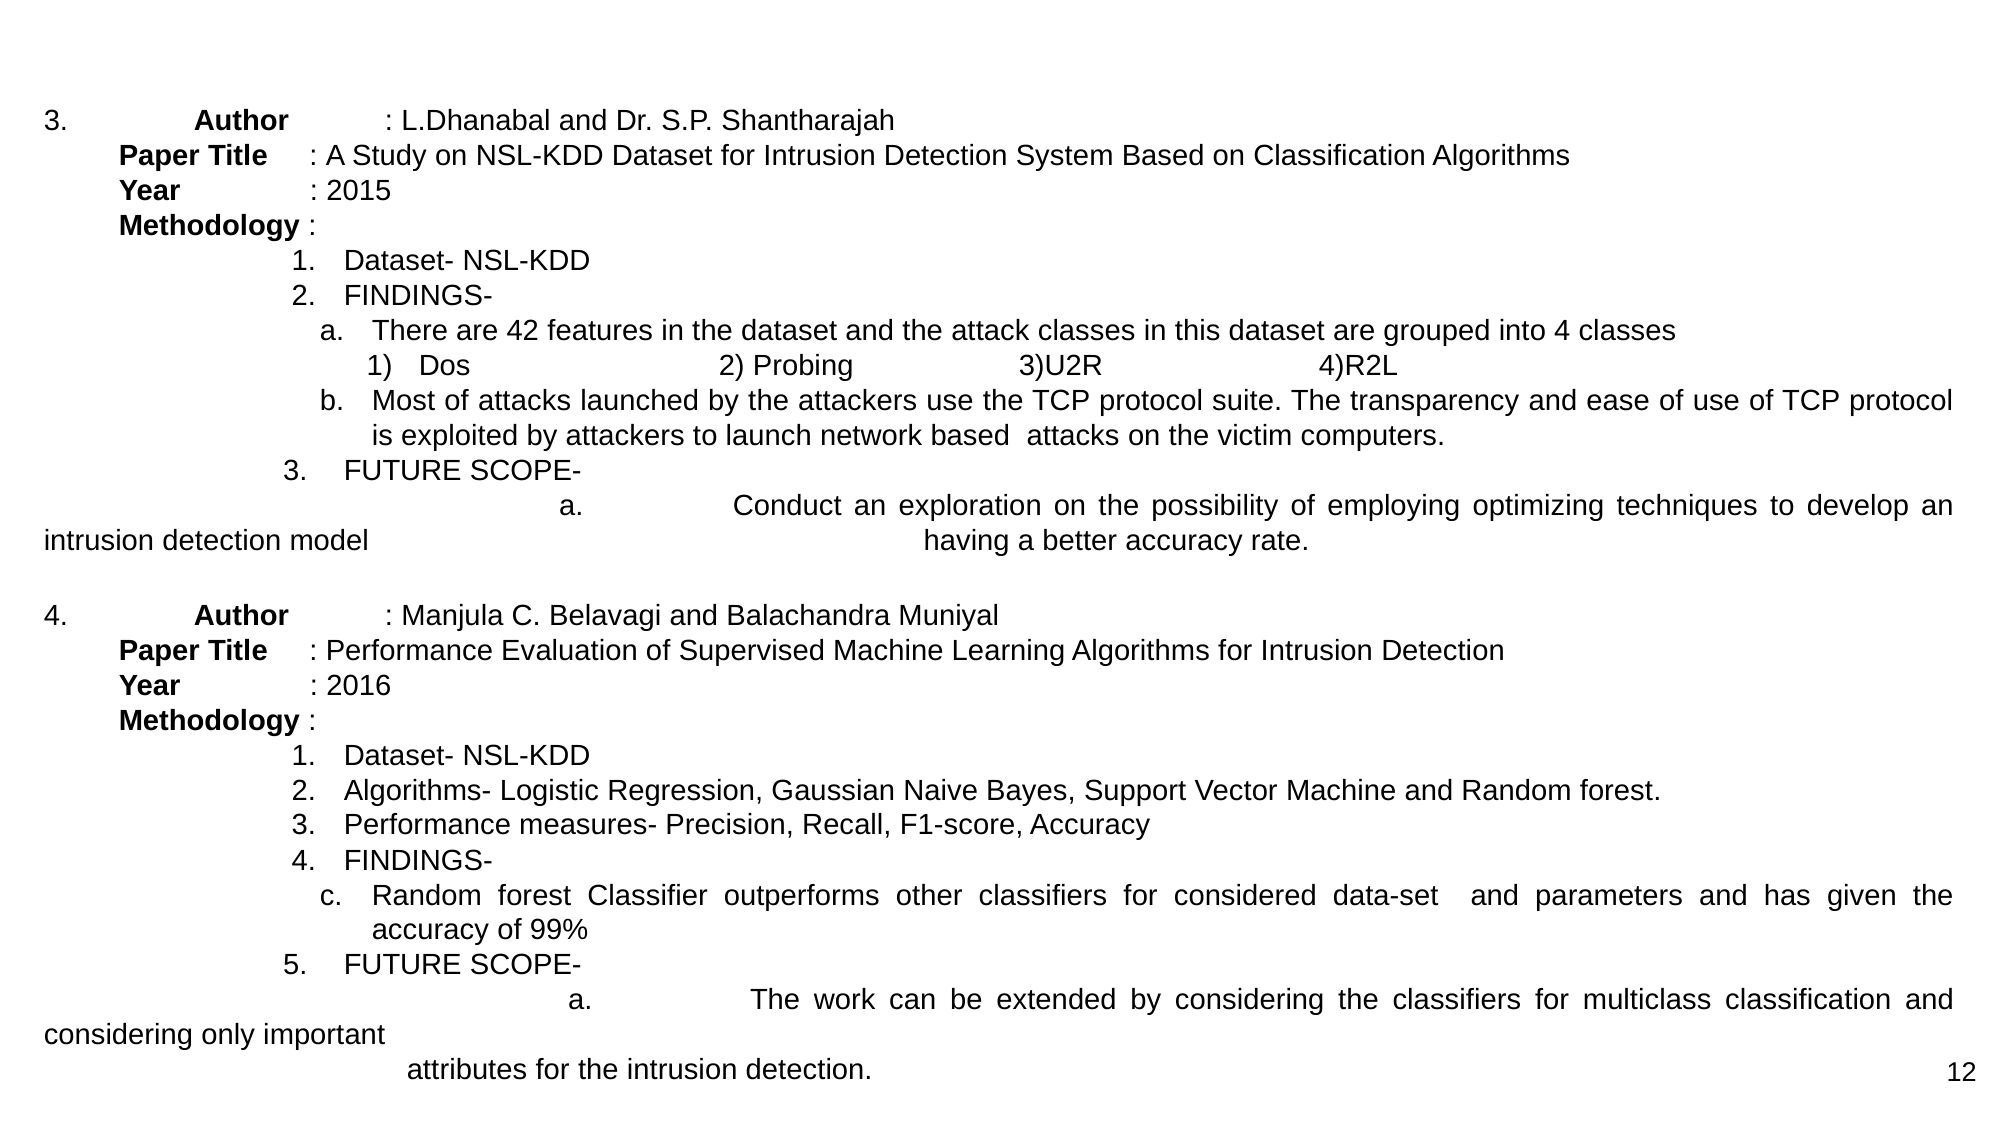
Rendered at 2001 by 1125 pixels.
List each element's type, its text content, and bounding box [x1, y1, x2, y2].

text_box 3. Author : L.Dhanabal and Dr. S.P. Shantharajah Paper Title : A Study on NSL-KDD Dataset for Intrusion Detection System Based on Classification Algorithms Year : 2015 Methodology : Dataset- NSL-KDD FINDINGS- There are 42 features in the dataset and the attack classes in this dataset are grouped into 4 classes Dos 2) Probing 3)U2R 4)R2L Most of attacks launched by the attackers use the TCP protocol suite. The transparency and ease of use of TCP protocol is exploited by attackers to launch network based attacks on the victim computers. 3. FUTURE SCOPE- a. Conduct an exploration on the possibility of employing optimizing techniques to develop an intrusion detection model having a better accuracy rate. 4. Author : Manjula C. Belavagi and Balachandra Muniyal Paper Title : Performance Evaluation of Supervised Machine Learning Algorithms for Intrusion Detection Year : 2016 Methodology : Dataset- NSL-KDD Algorithms- Logistic Regression, Gaussian Naive Bayes, Support Vector Machine and Random forest. Performance measures- Precision, Recall, F1-score, Accuracy FINDINGS- Random forest Classifier outperforms other classifiers for considered data-set and parameters and has given the accuracy of 99% 5. FUTURE SCOPE- a. The work can be extended by considering the classifiers for multiclass classification and considering only important attributes for the intrusion detection. [28, 81, 1972, 1125]
slide_number ‹#› [1871, 1038, 1992, 1125]
